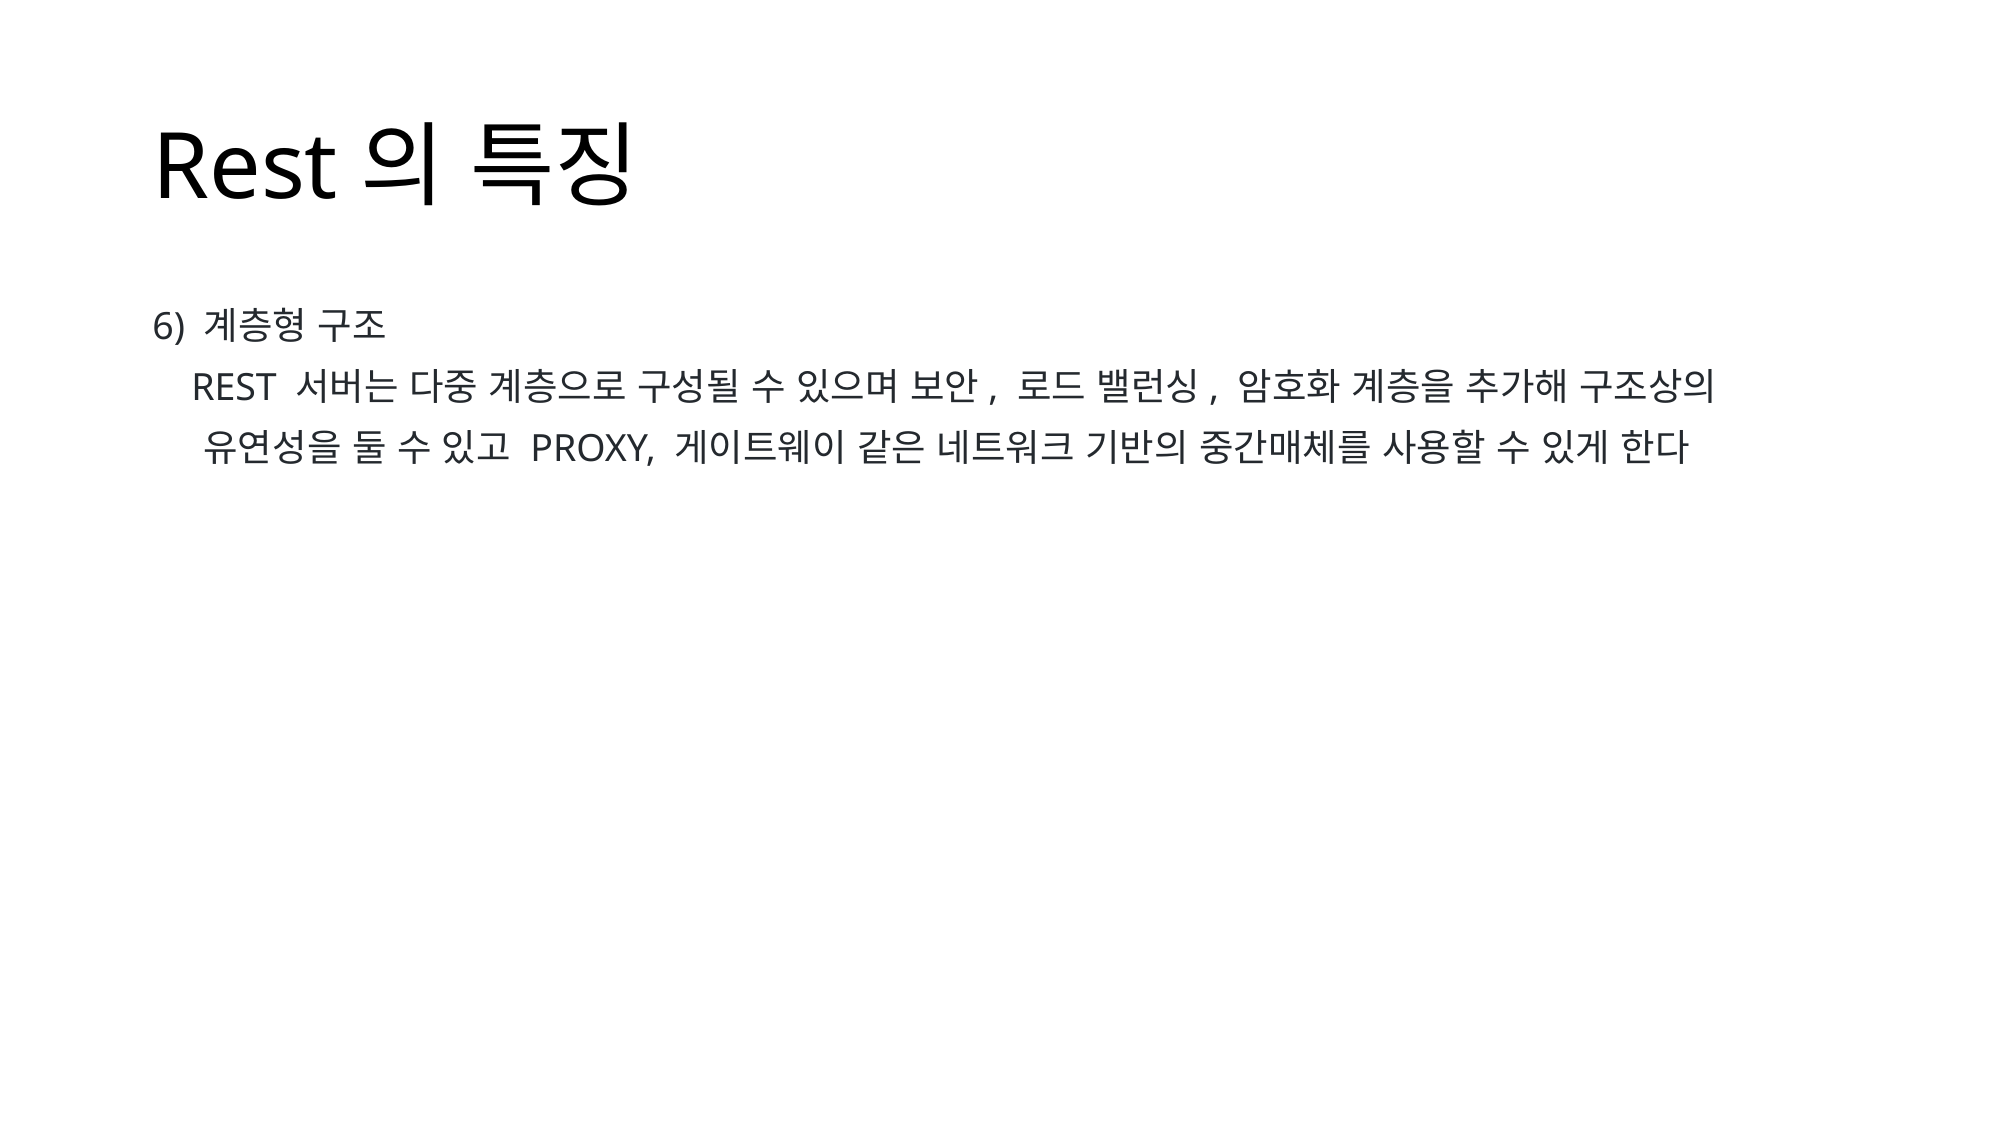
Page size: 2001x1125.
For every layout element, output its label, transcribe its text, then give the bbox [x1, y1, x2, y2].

list 6) 계층형 구조 REST 서버는 다중 계층으로 구성될 수 있으며 보안, 로드 밸런싱, 암호화 계층을 추가해 구조상의 유연성을 둘 수 있고 PROXY, 게이트웨이 같은 네트워크 기반의 중간매체를 사용할 수 있게 한다 [137, 299, 1863, 1014]
title Rest의 특징 [137, 59, 1863, 278]
